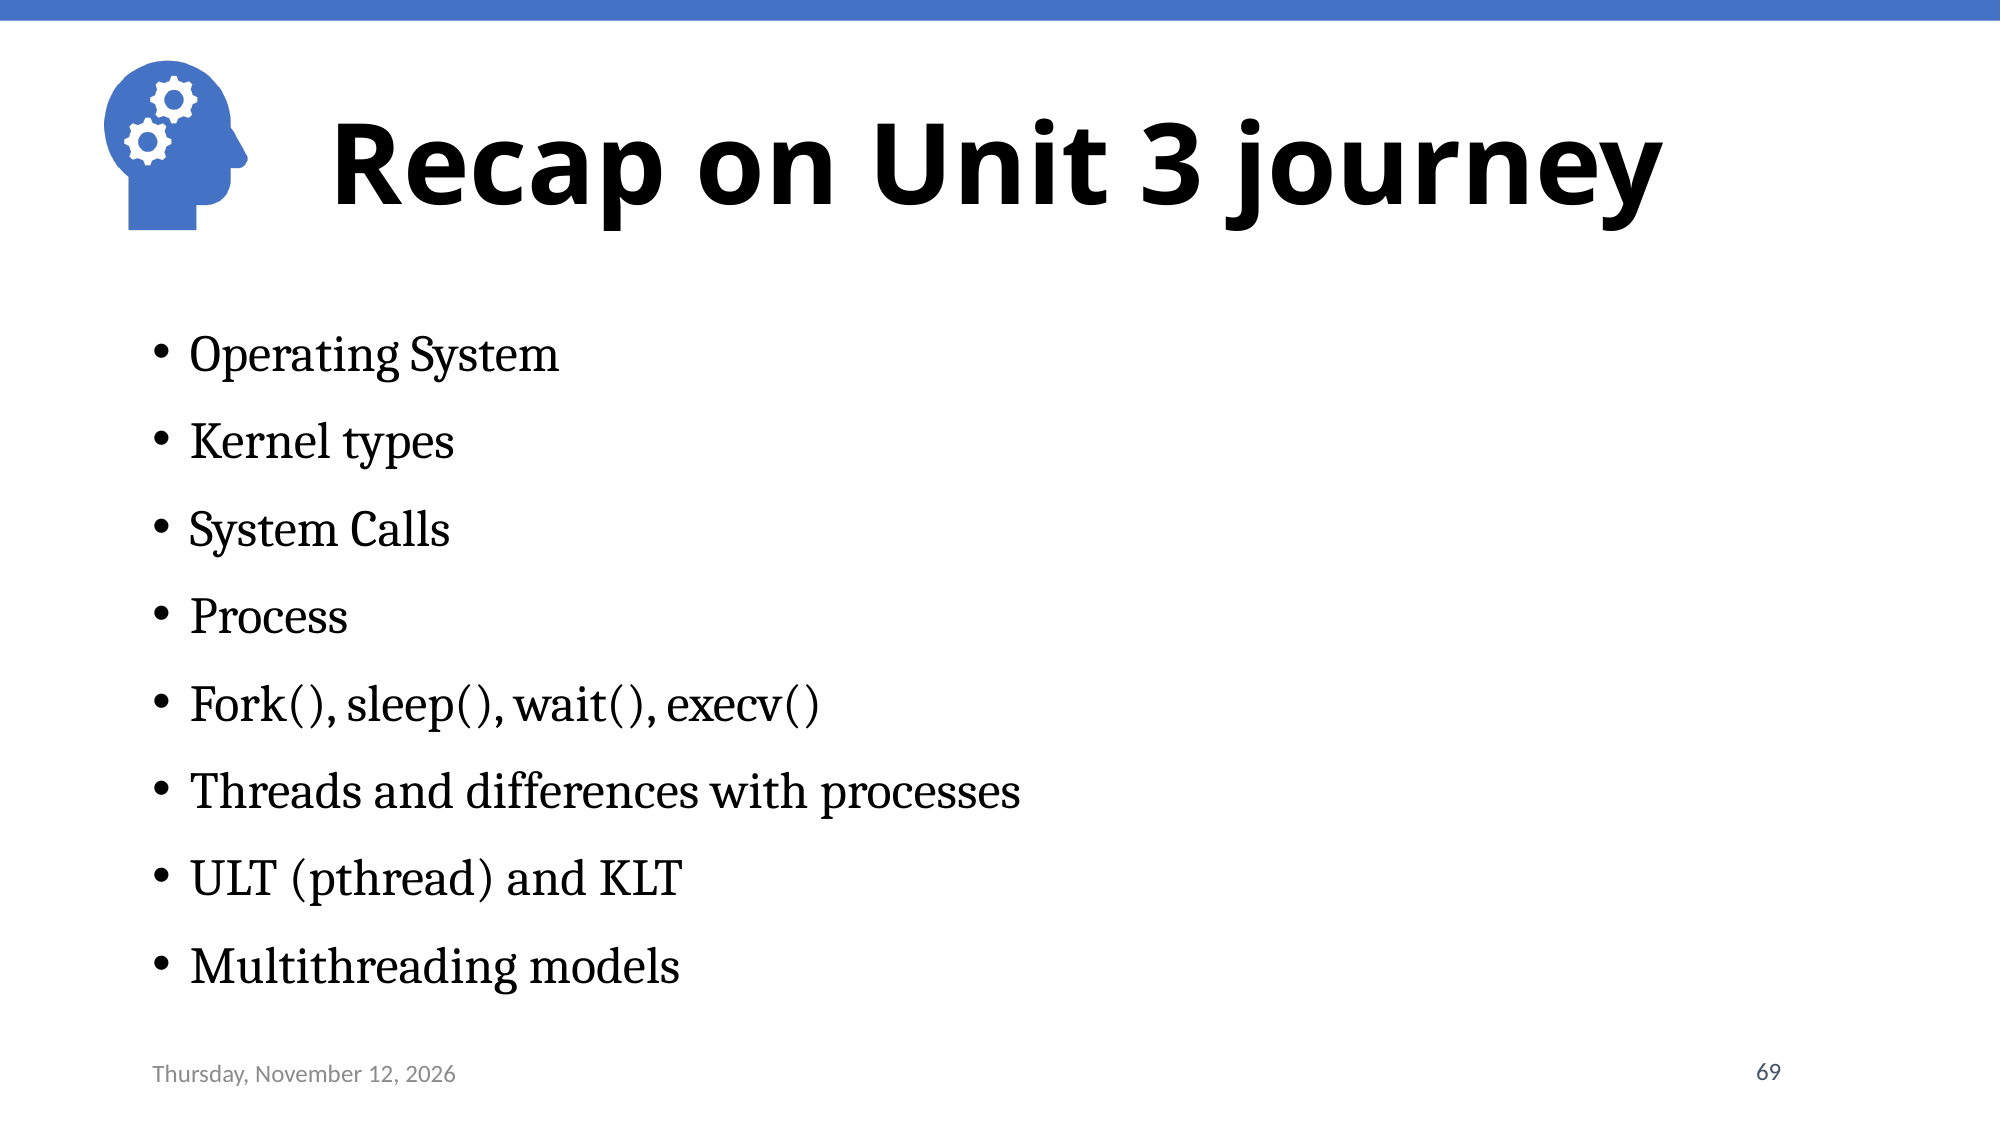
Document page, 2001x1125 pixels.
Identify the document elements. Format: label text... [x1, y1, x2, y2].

title Recap on Unit 3 journey [313, 59, 1863, 278]
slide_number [137, 1042, 588, 1103]
text_box [0, 0, 2000, 21]
slide_number 69 [1412, 1042, 1863, 1103]
list Operating System Kernel types System Calls Process Fork(), sleep(), wait(), execv() Threads and differences with processes ULT (pthread) and KLT Multithreading models [137, 299, 1863, 1014]
picture [76, 50, 275, 249]
